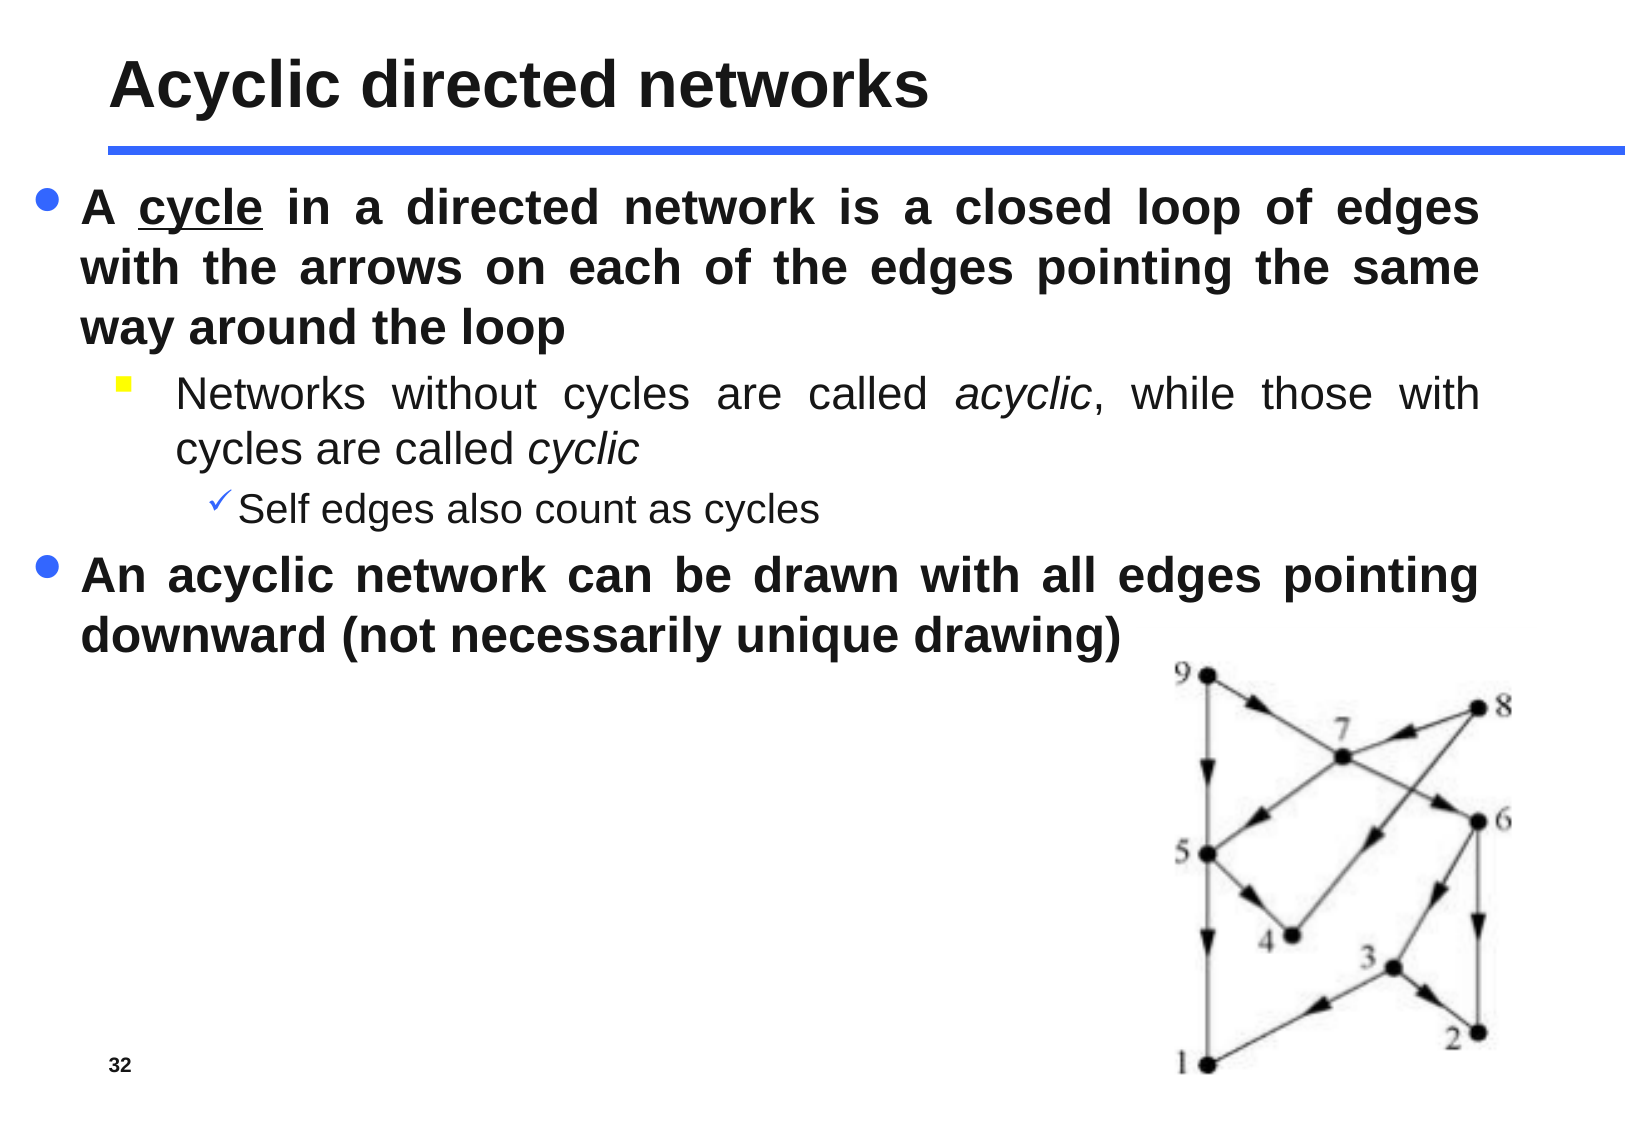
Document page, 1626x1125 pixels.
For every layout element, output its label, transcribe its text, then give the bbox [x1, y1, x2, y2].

picture [1136, 626, 1538, 1125]
title Acyclic directed networks [108, 30, 1558, 131]
slide_number 32 [108, 1051, 188, 1077]
list A cycle in a directed network is a closed loop of edges with the arrows on each of the edges pointing the same way around the loop Networks without cycles are called acyclic, while those with cycles are called cyclic Self edges also count as cycles An acyclic network can be drawn with all edges pointing downward (not necessarily unique drawing) [32, 174, 1482, 913]
